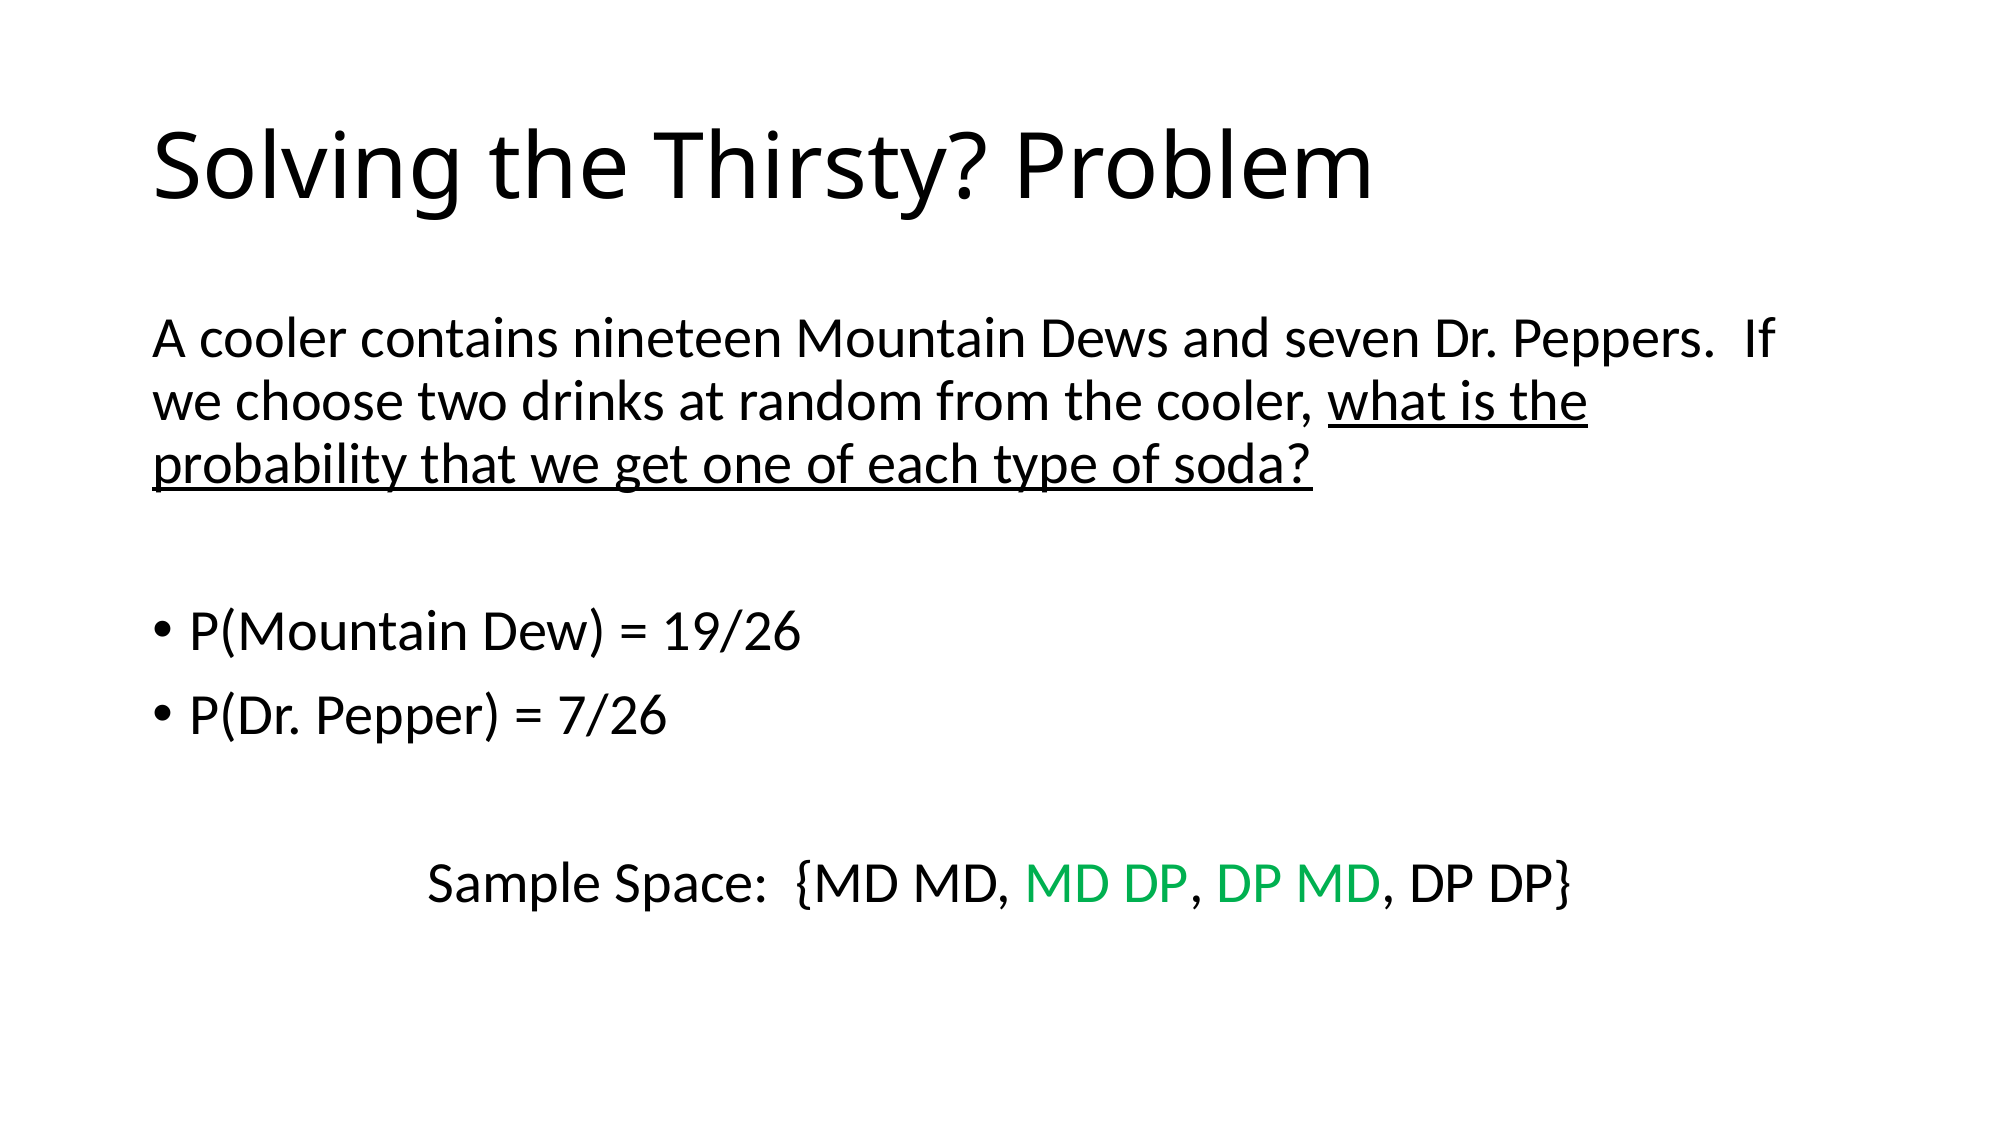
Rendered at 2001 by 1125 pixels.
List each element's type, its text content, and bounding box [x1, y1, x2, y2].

list A cooler contains nineteen Mountain Dews and seven Dr. Peppers. If we choose two drinks at random from the cooler, what is the probability that we get one of each type of soda? P(Mountain Dew) = 19/26 P(Dr. Pepper) = 7/26 Sample Space: {MD MD, MD DP, DP MD, DP DP} [137, 299, 1863, 1014]
title Solving the Thirsty? Problem [137, 59, 1863, 278]
